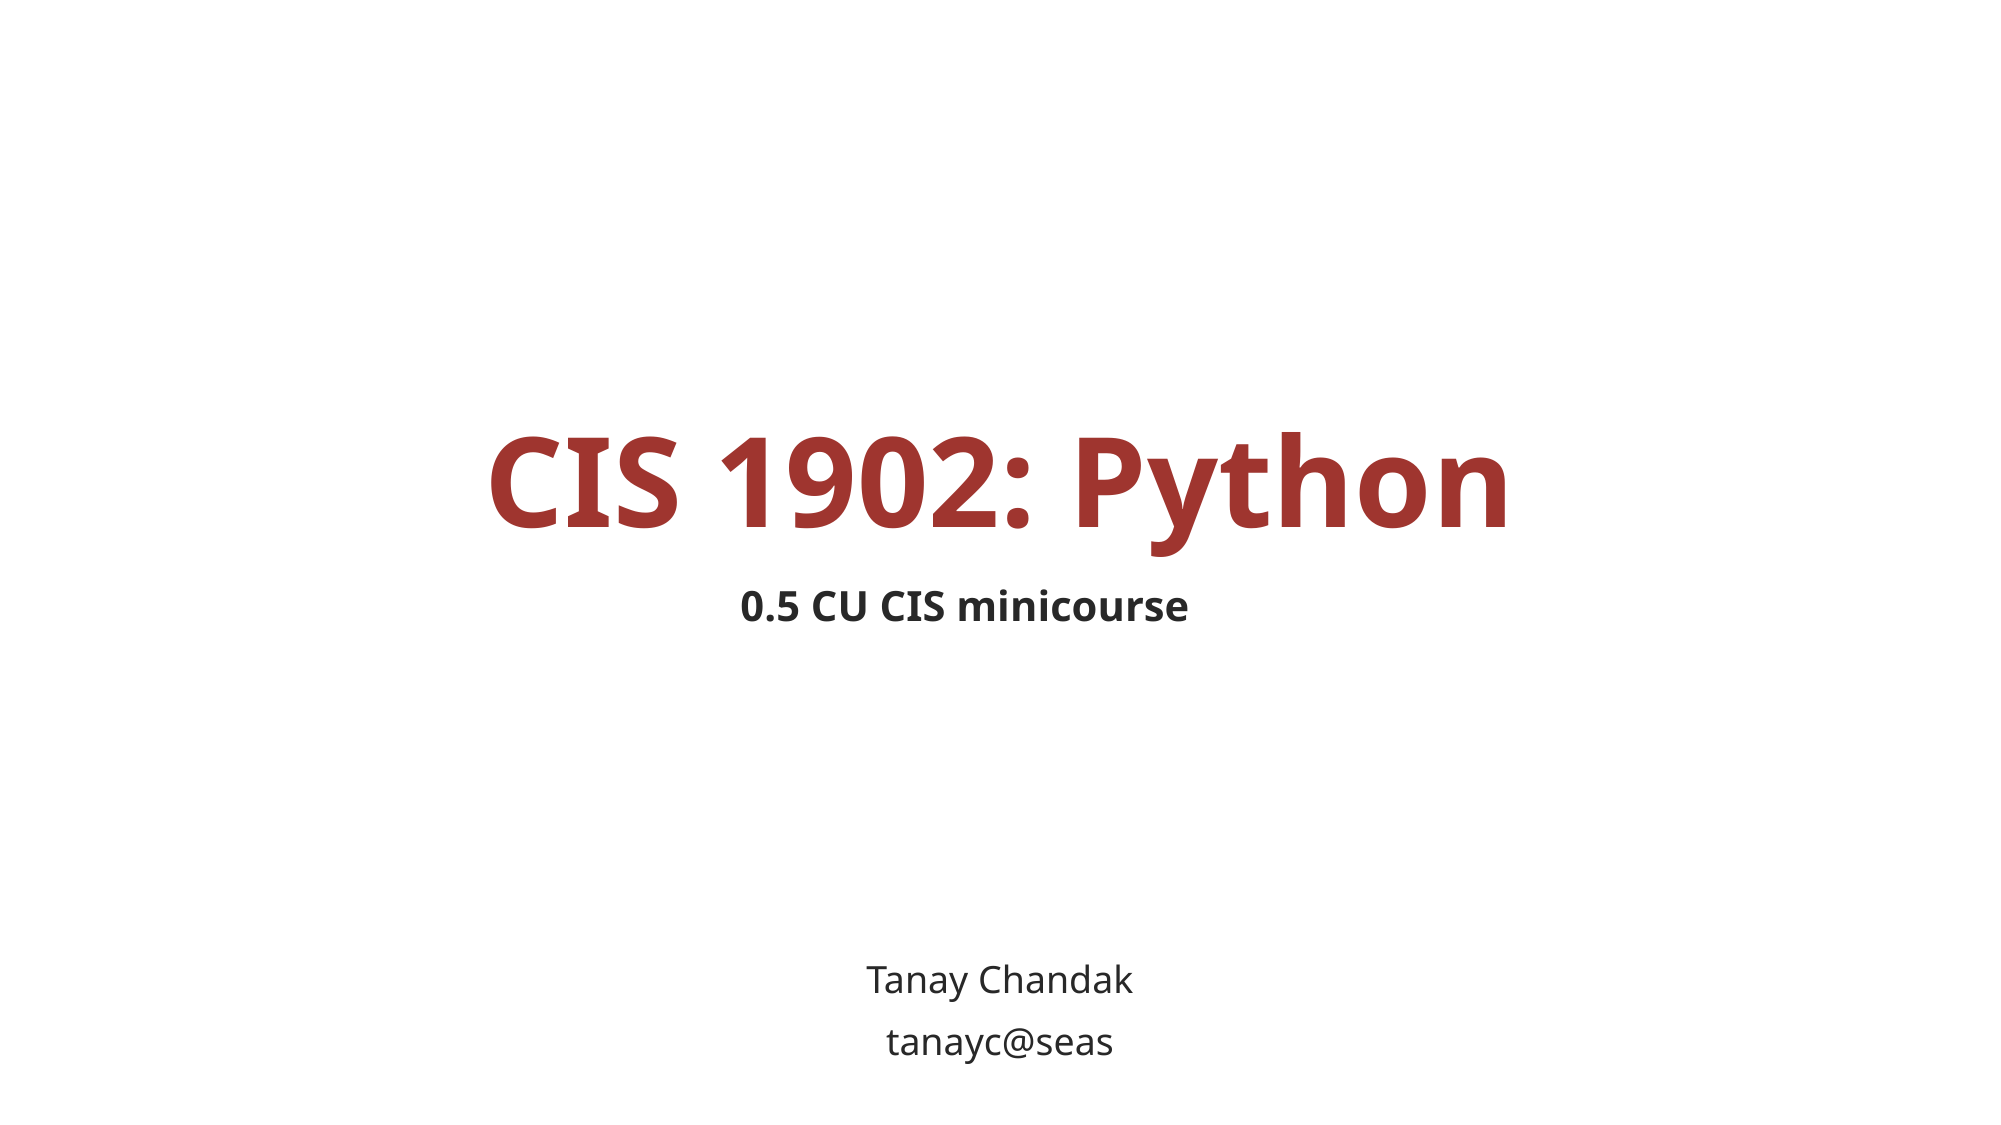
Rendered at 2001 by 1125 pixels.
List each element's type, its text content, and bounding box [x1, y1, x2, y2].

title CIS 1902: Python [249, 170, 1750, 563]
subtitle Tanay Chandak tanayc@seas [708, 954, 1292, 1125]
text_box 0.5 CU CIS minicourse [673, 577, 1257, 849]
